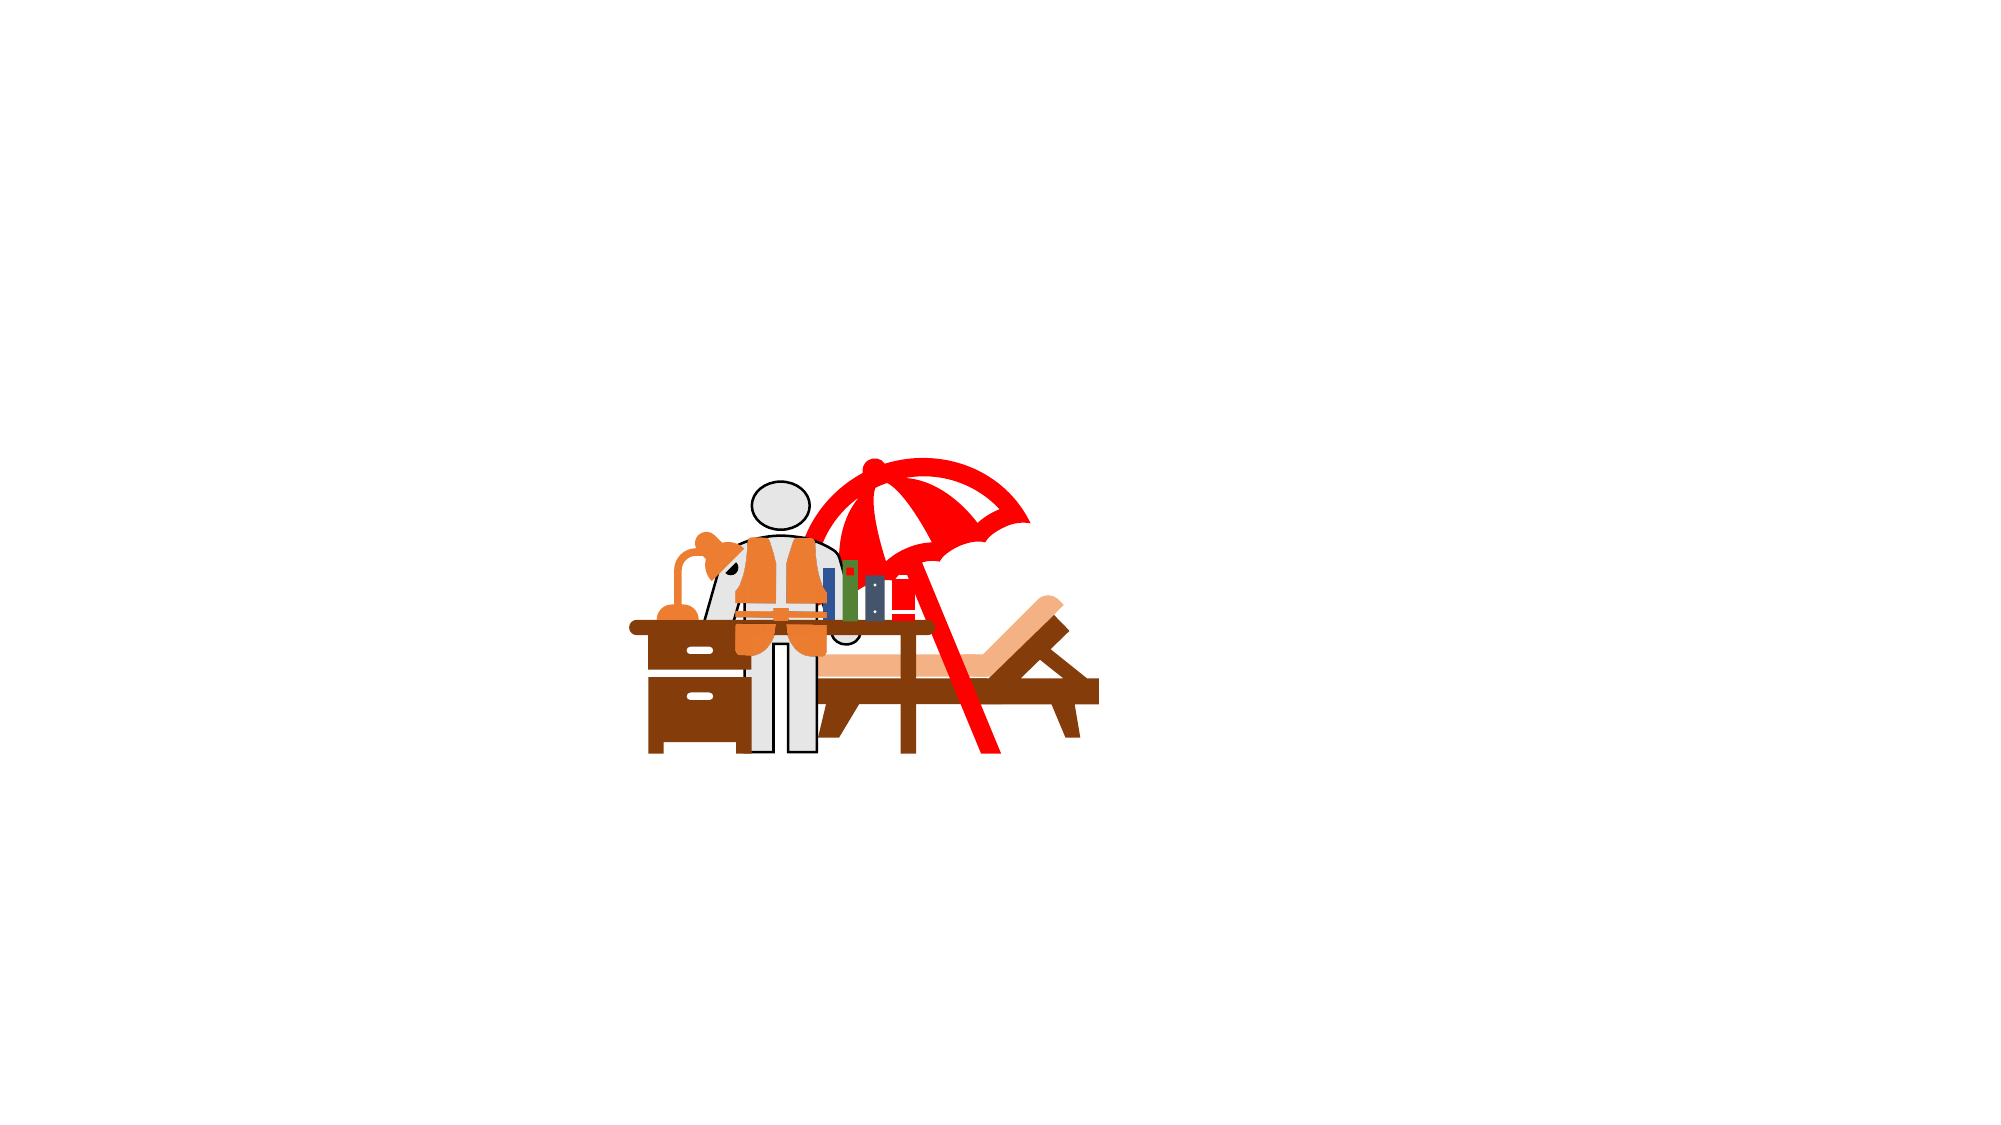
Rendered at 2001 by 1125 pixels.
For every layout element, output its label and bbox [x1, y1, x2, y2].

text_box [701, 481, 861, 531]
picture [719, 518, 842, 672]
text_box [629, 531, 936, 754]
text_box [791, 457, 1099, 754]
